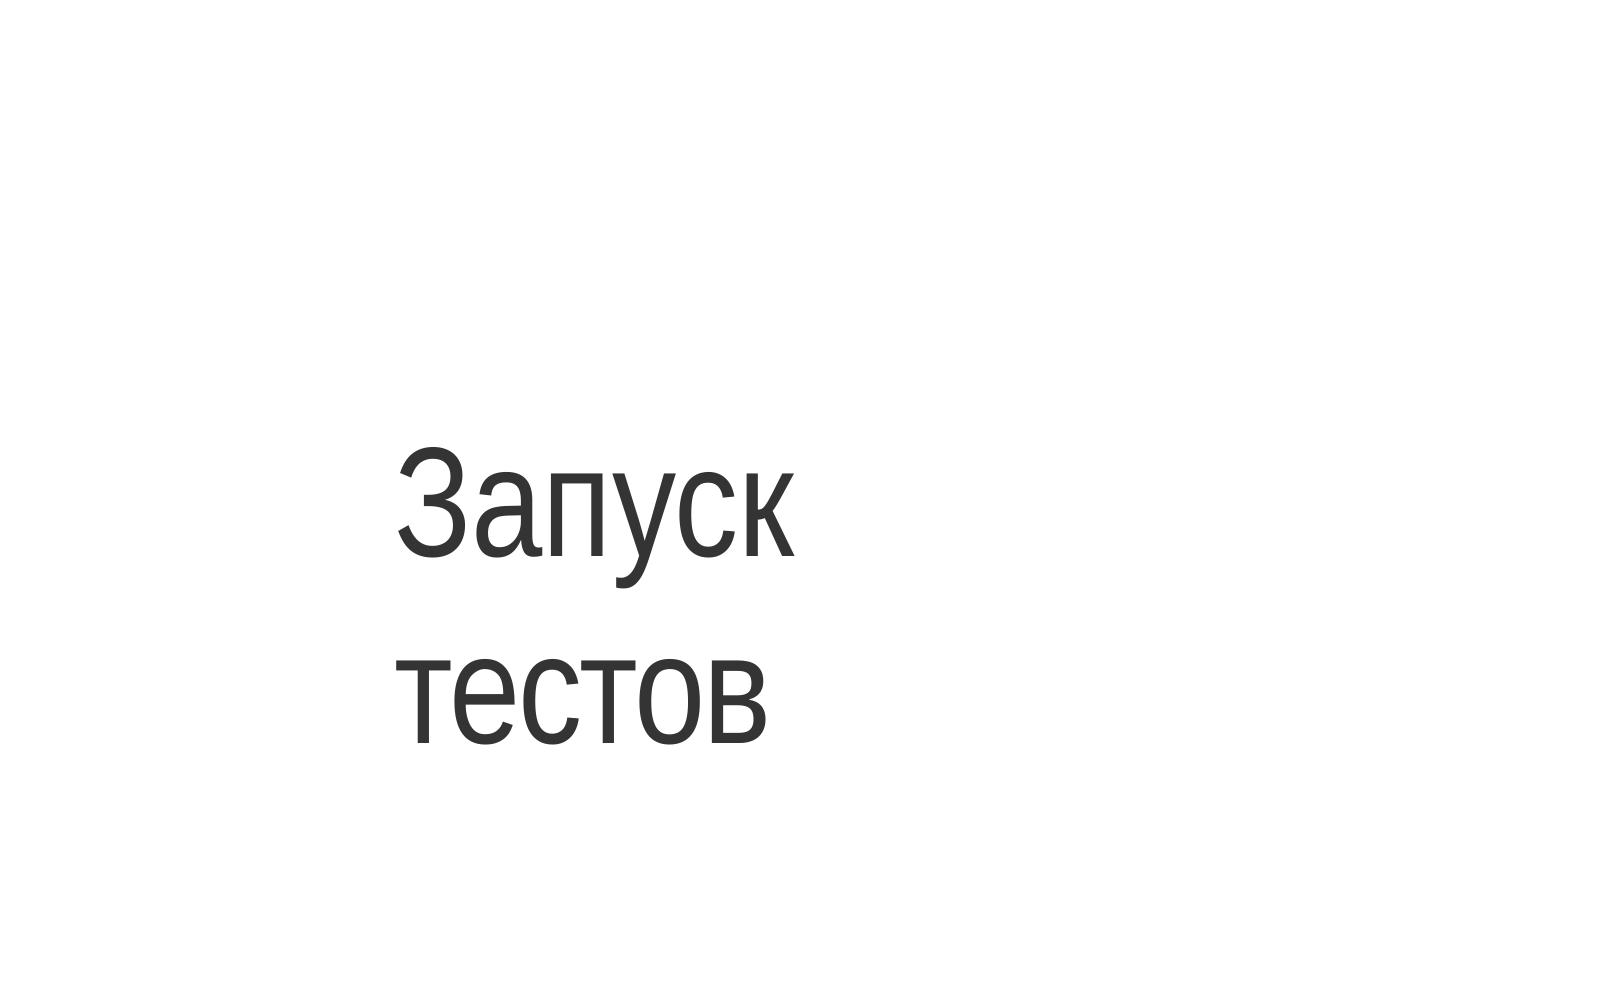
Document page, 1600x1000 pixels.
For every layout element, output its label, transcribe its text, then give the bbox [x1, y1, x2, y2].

title Запуск тестов [392, 397, 1208, 776]
